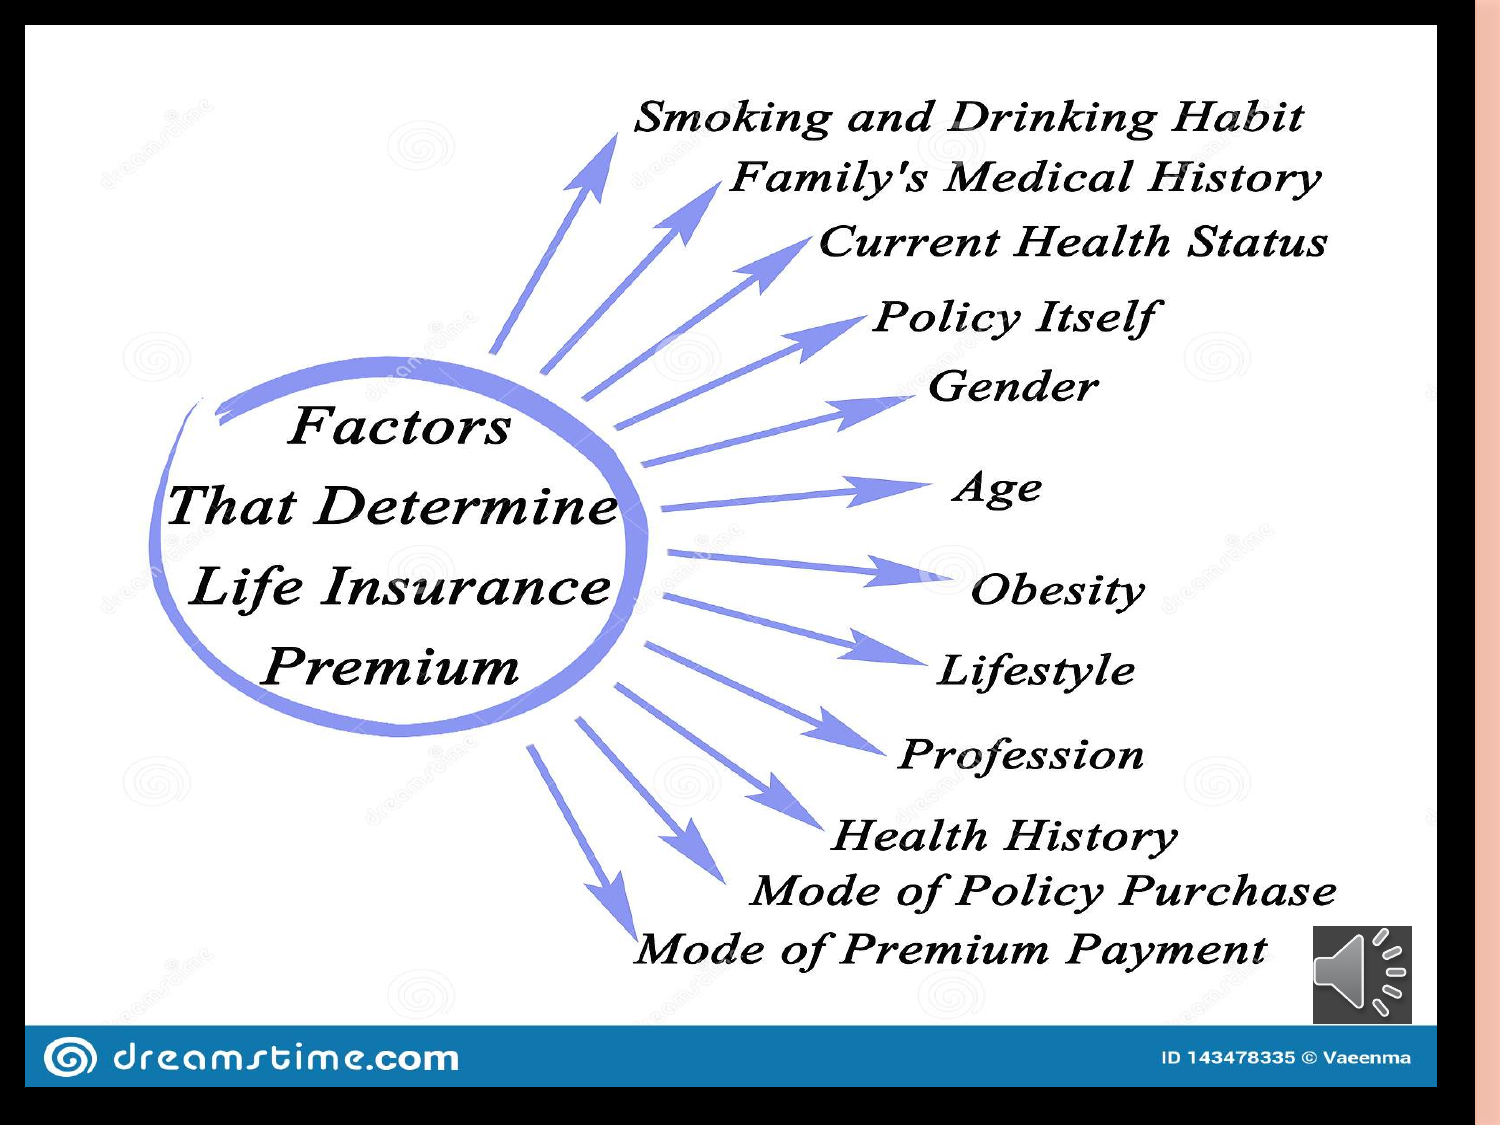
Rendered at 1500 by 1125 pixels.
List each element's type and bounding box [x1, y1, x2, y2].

picture [24, 1031, 1438, 1088]
picture [24, 24, 1438, 1027]
